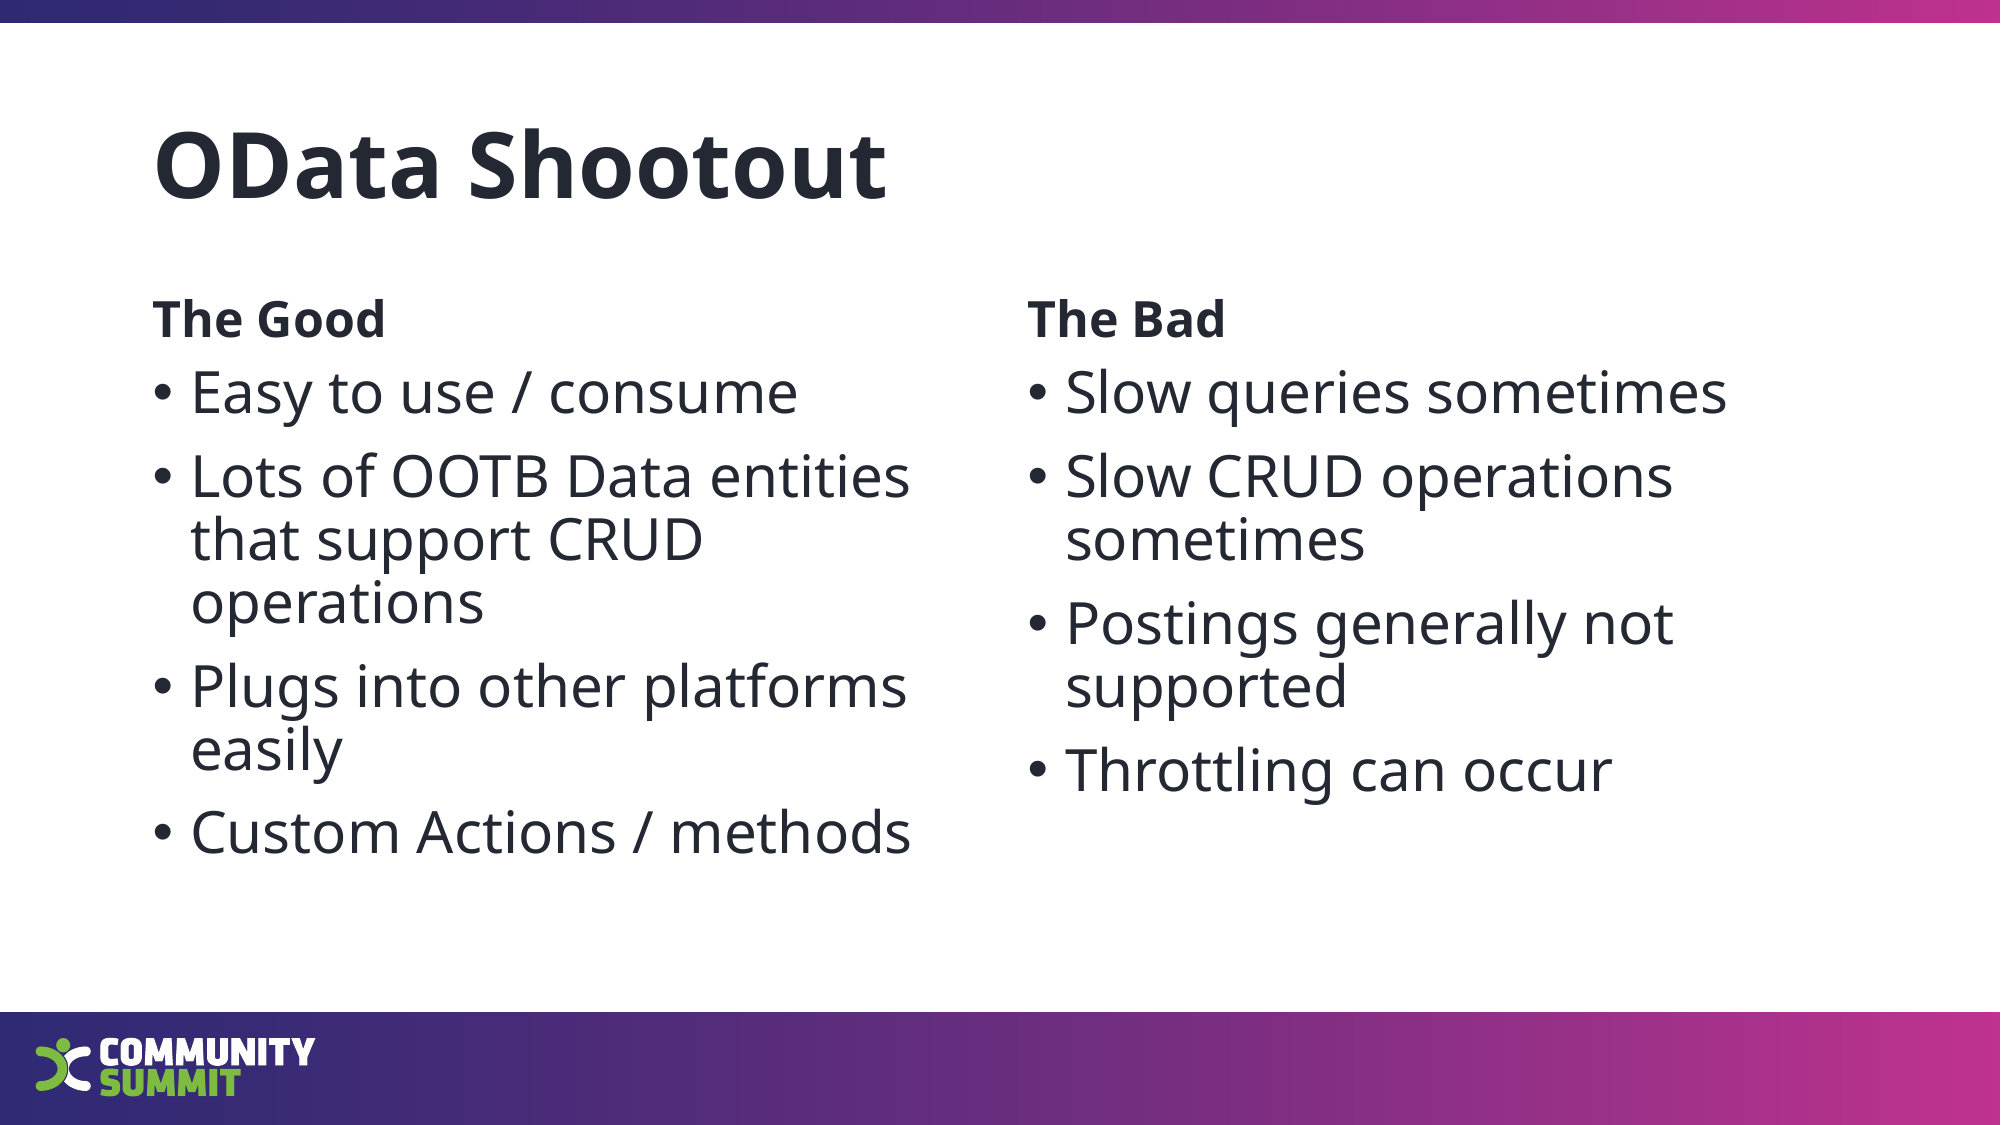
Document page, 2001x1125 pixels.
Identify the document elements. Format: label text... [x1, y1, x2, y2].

list The Good [137, 275, 984, 355]
list Easy to use / consume Lots of OOTB Data entities that support CRUD operations Plugs into other platforms easily Custom Actions / methods [137, 355, 984, 1016]
picture [0, 1012, 2000, 1125]
list Slow queries sometimes Slow CRUD operations sometimes Postings generally not supported Throttling can occur [1012, 355, 1863, 1016]
list The Bad [1012, 275, 1863, 355]
title OData Shootout [137, 59, 1863, 278]
picture [0, 0, 2000, 23]
